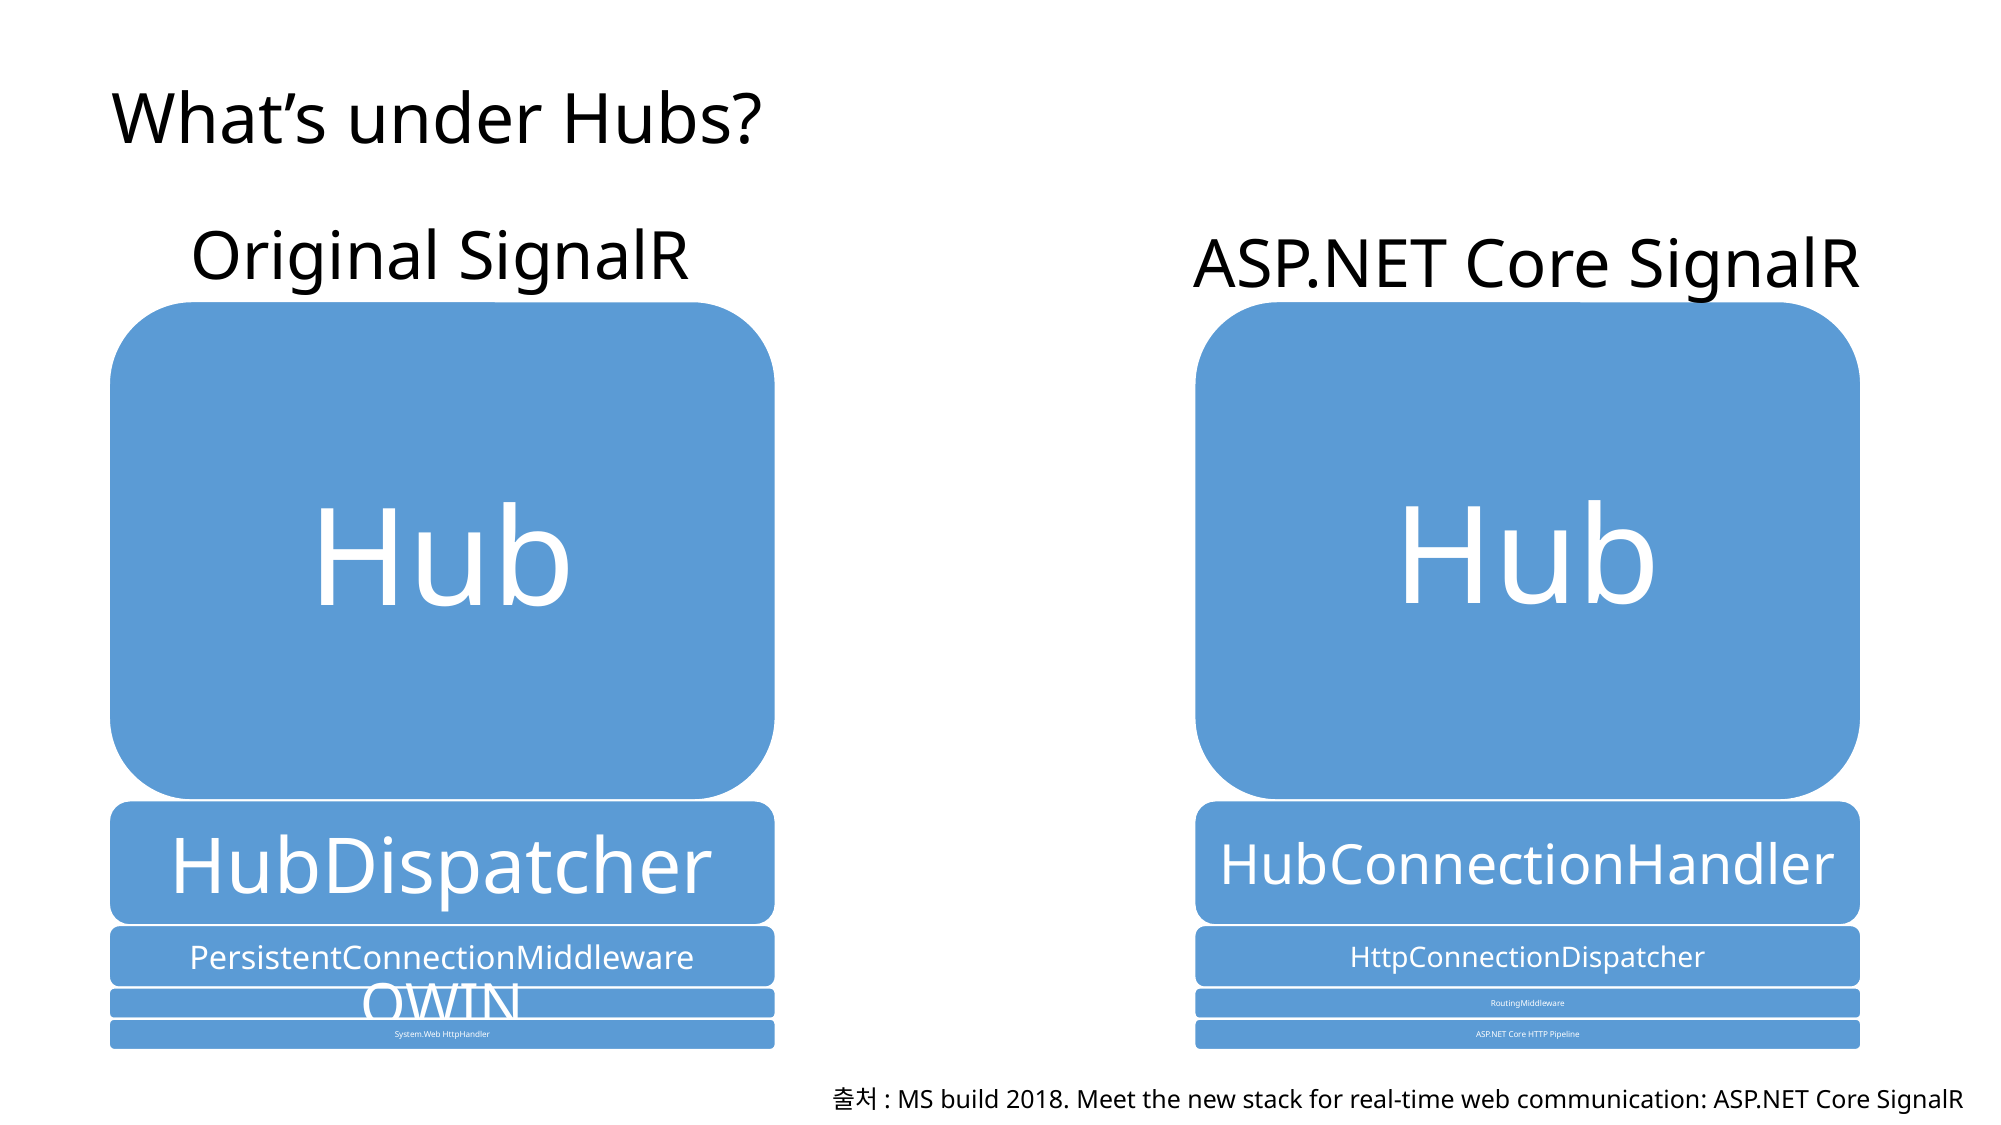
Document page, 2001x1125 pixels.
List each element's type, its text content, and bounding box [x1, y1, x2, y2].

text_box ASP.NET Core SignalR [1188, 220, 1866, 301]
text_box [1194, 301, 1862, 1050]
text_box 출처: MS build 2018. Meet the new stack for real-time web communication: ASP.NET Core SignalR [817, 1075, 1998, 1121]
text_box Original SignalR [123, 212, 758, 293]
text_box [108, 301, 776, 1050]
title What’s under Hubs? [96, 75, 1904, 166]
